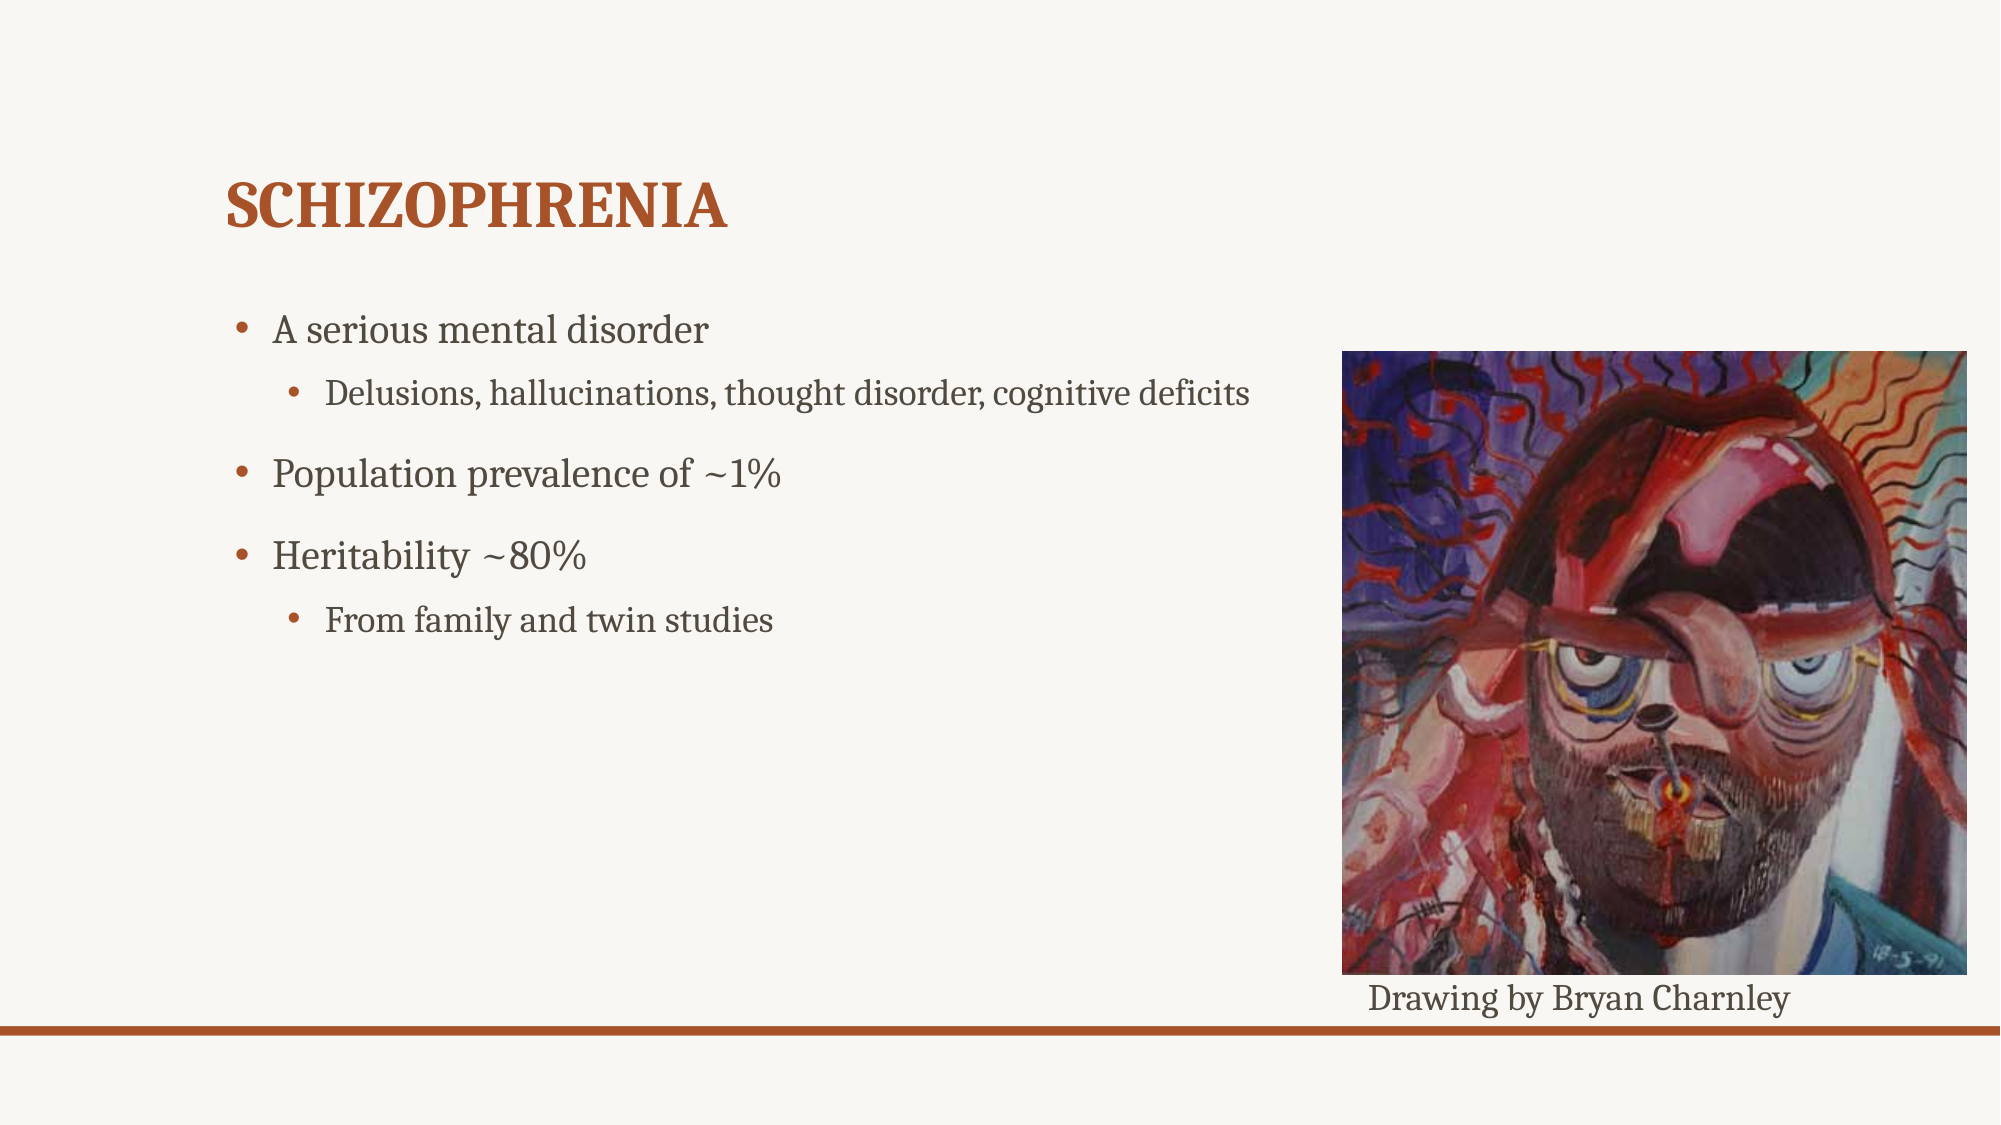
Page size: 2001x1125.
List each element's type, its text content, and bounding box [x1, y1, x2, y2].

text_box Drawing by Bryan Charnley [1353, 975, 1807, 1026]
picture [1342, 351, 1967, 975]
list A serious mental disorder Delusions, hallucinations, thought disorder, cognitive deficits Population prevalence of ~1% Heritability ~80% From family and twin studies [212, 299, 1788, 975]
title Schizophrenia [212, 62, 1788, 250]
